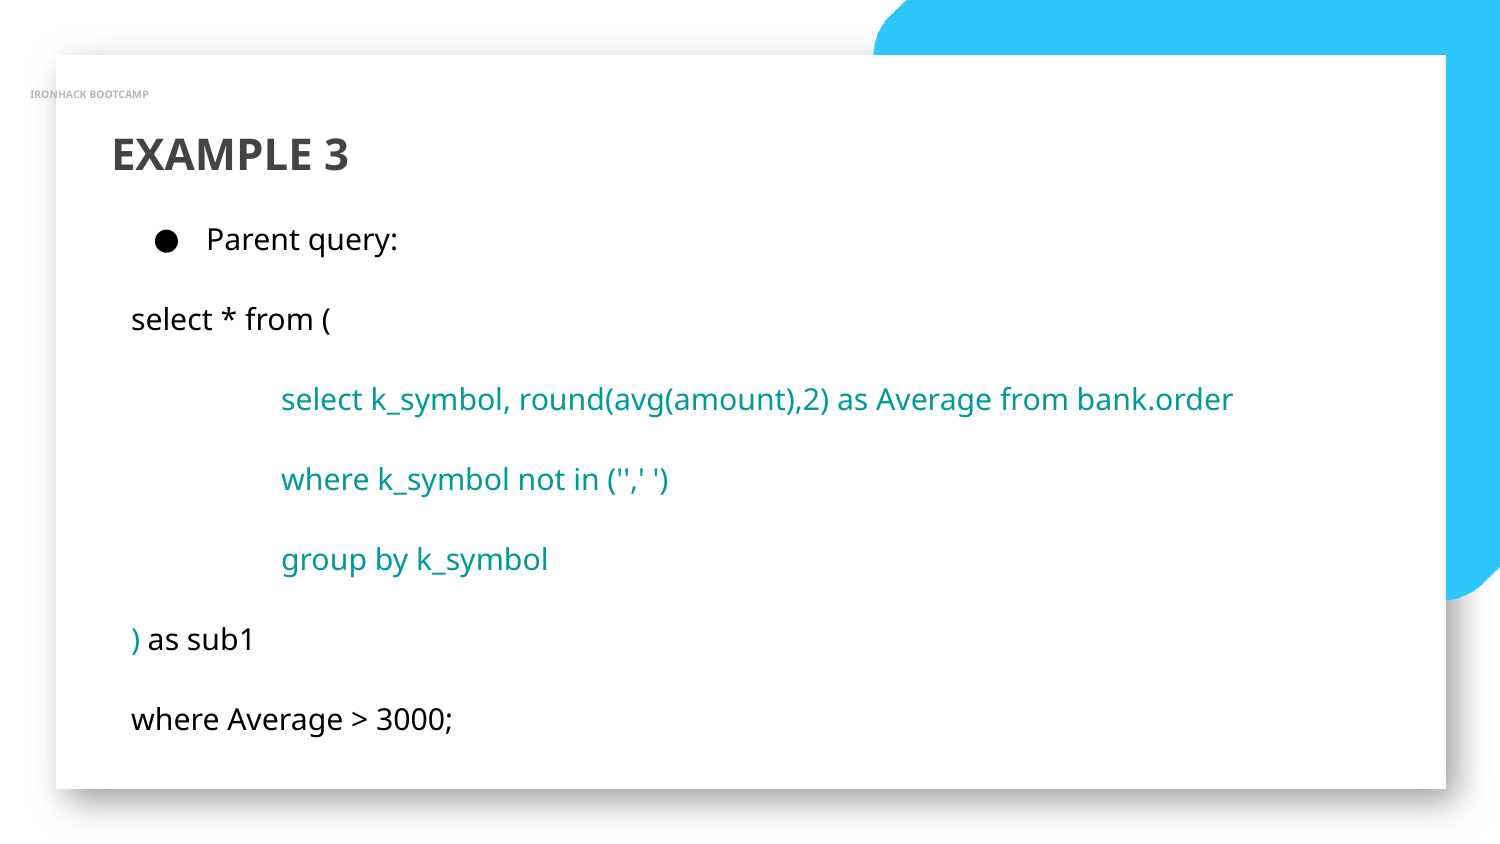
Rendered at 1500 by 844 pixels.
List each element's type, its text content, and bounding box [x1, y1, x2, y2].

text_box Parent query: select * from ( select k_symbol, round(avg(amount),2) as Average from bank.order where k_symbol not in ('',' ') group by k_symbol ) as sub1 where Average > 3000; [115, 199, 1389, 683]
text_box IRONHACK BOOTCAMP [15, 71, 354, 108]
text_box EXAMPLE 3 [96, 111, 1417, 229]
picture [0, 0, 1500, 844]
